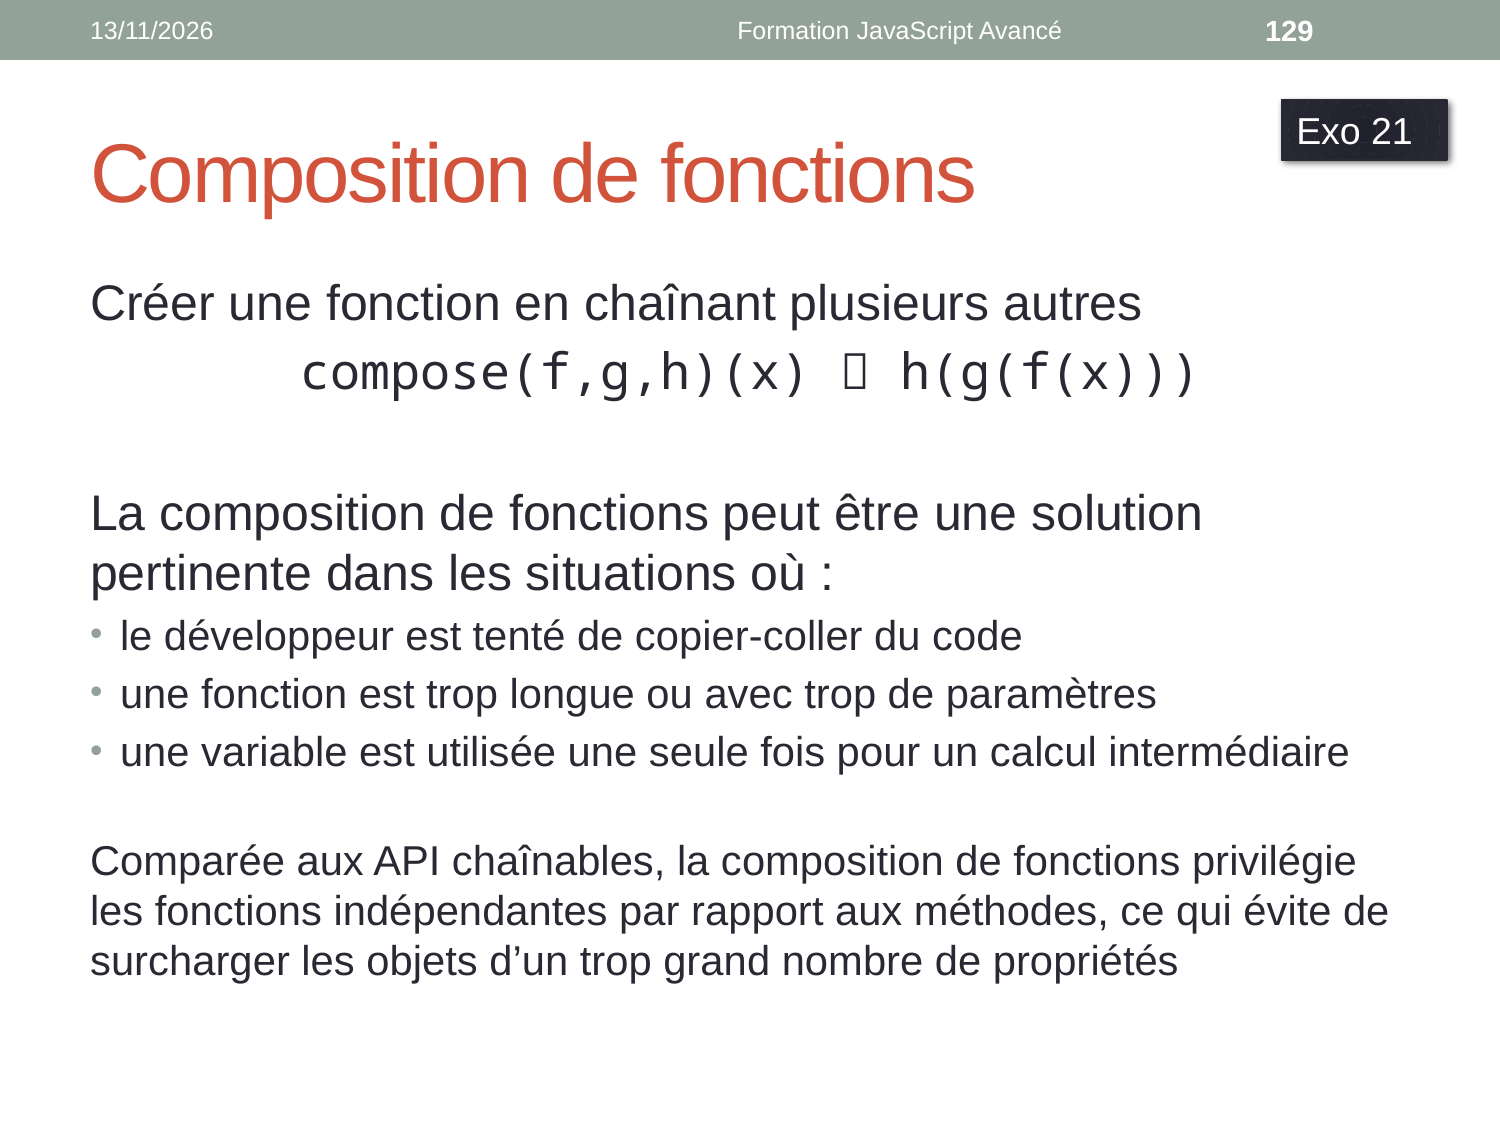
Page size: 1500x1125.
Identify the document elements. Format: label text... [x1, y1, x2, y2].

title Composition de fonctions [75, 87, 1425, 250]
list Créer une fonction en chaînant plusieurs autres compose(f,g,h)(x)  h(g(f(x))) La composition de fonctions peut être une solution pertinente dans les situations où : le développeur est tenté de copier-coller du code une fonction est trop longue ou avec trop de paramètres une variable est utilisée une seule fois pour un calcul intermédiaire Comparée aux API chaînables, la composition de fonctions privilégie les fonctions indépendantes par rapport aux méthodes, ce qui évite de surcharger les objets d’un trop grand nombre de propriétés [75, 262, 1425, 1083]
text_box Exo 21 [1281, 99, 1448, 161]
footer Formation JavaScript Avancé [562, 3, 1238, 57]
slide_number 129 [1250, 3, 1425, 57]
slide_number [75, 3, 550, 57]
